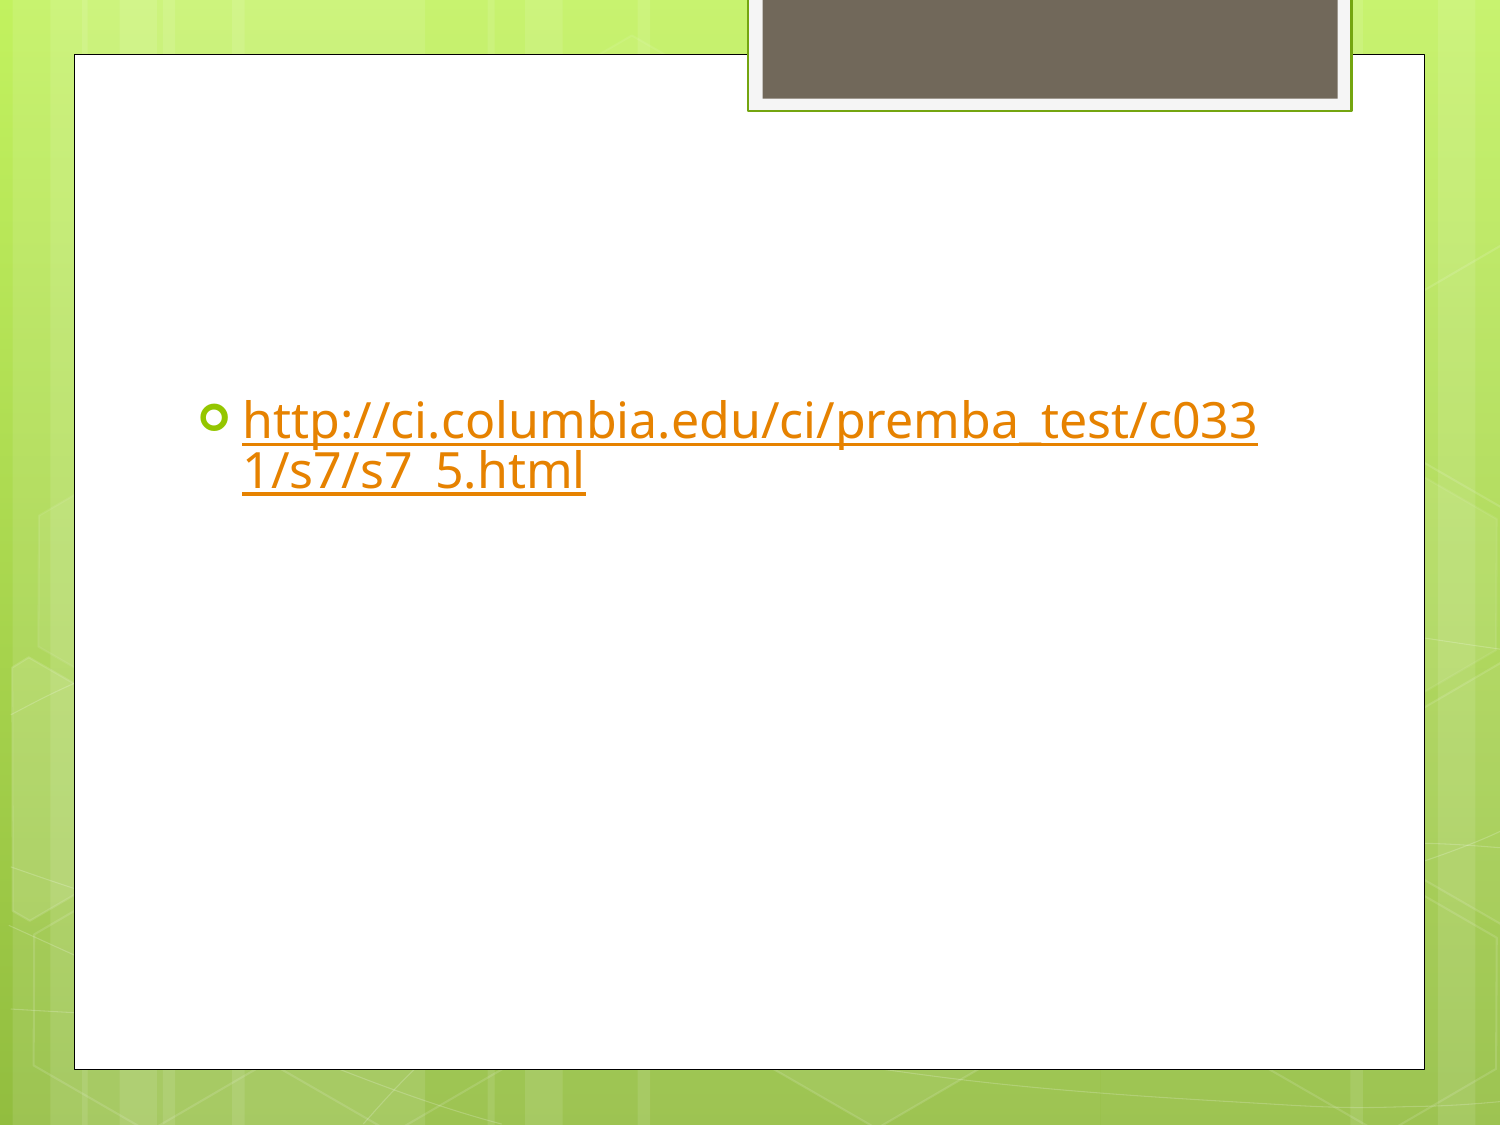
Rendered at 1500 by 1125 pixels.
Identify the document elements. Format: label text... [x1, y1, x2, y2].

list http://ci.columbia.edu/ci/premba_test/c0331/s7/s7_5.html [171, 381, 1283, 957]
